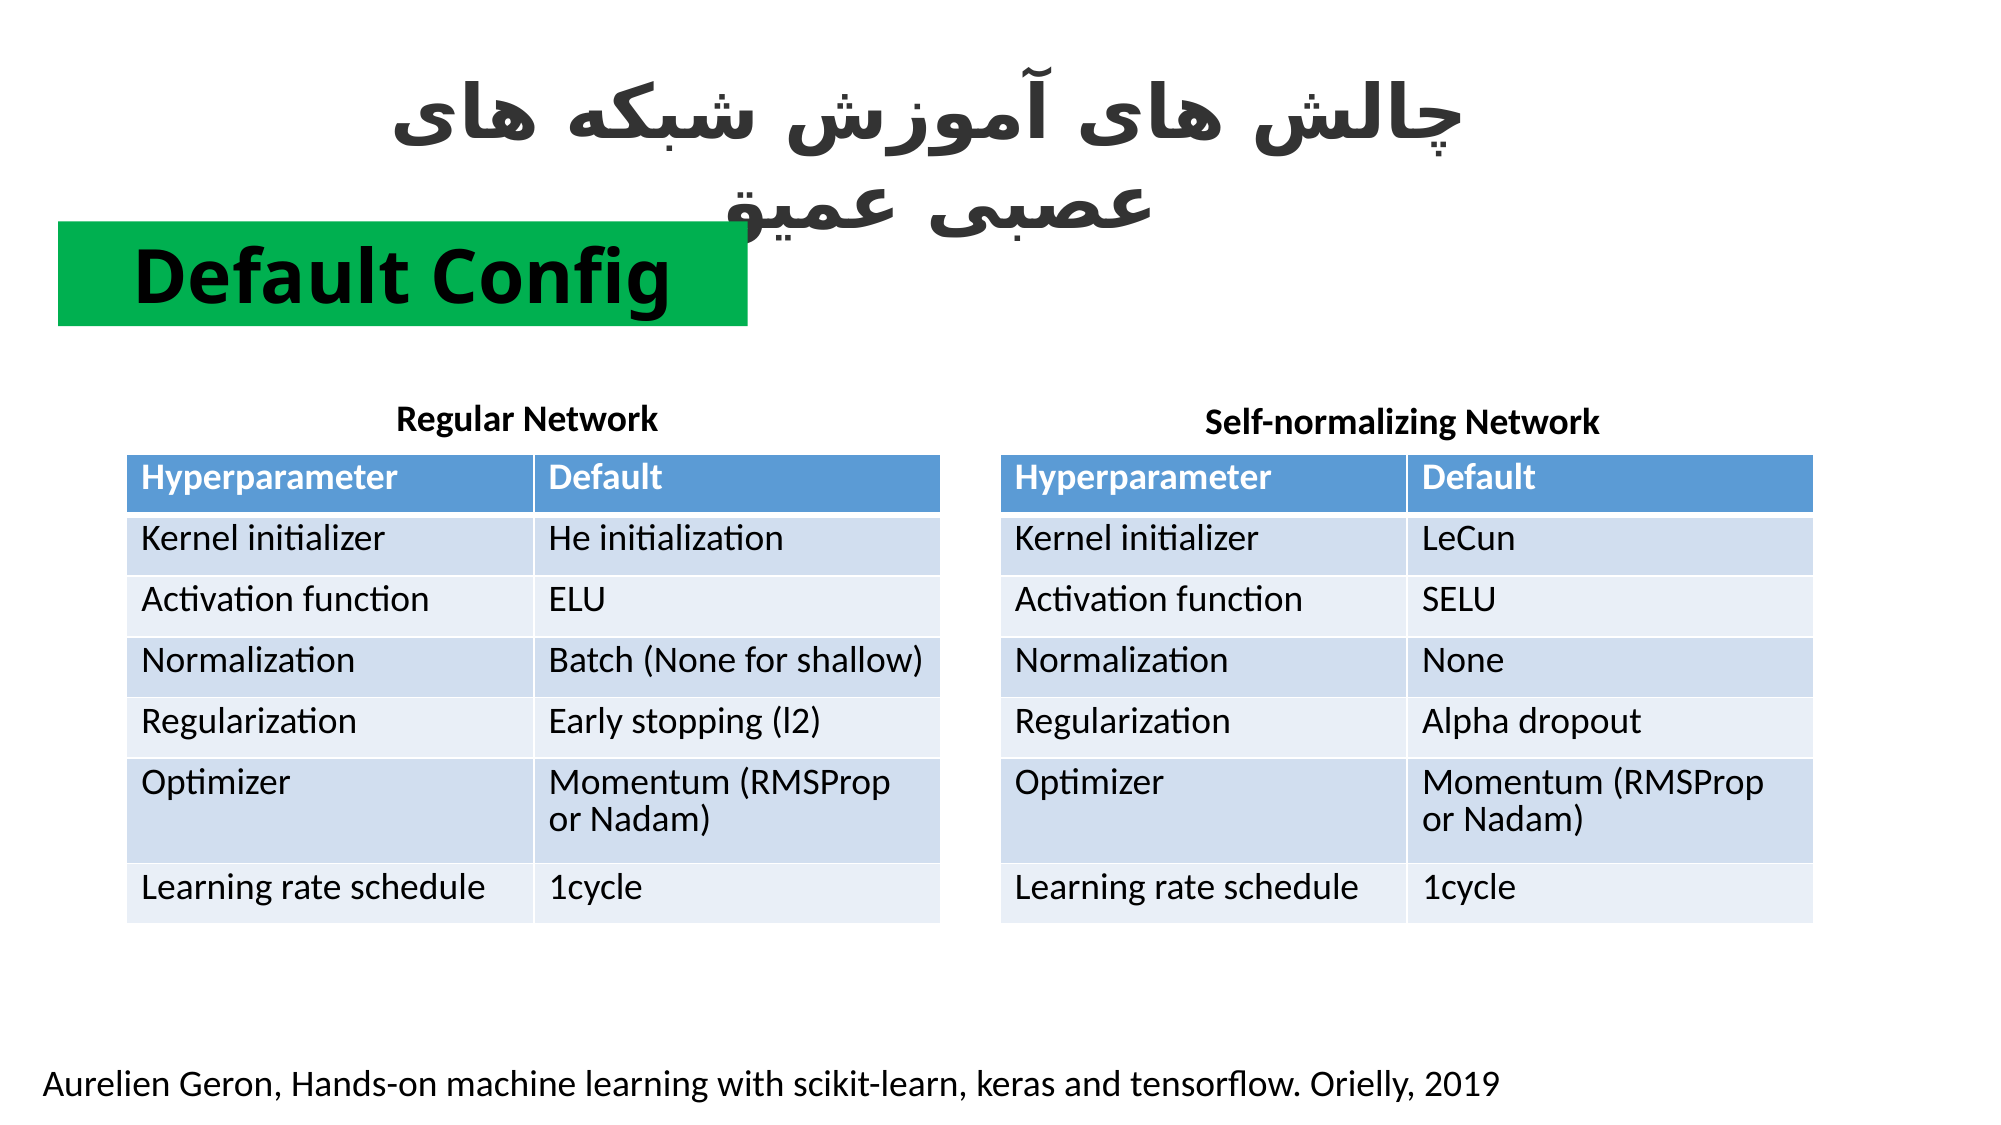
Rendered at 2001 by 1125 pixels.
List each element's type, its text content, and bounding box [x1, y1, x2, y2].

table_cell Learning rate schedule [127, 864, 533, 923]
table_header Default [1408, 455, 1813, 512]
text_box Default Config [58, 221, 748, 327]
table_cell Activation function [127, 577, 533, 636]
table_cell None [1408, 638, 1813, 697]
table_cell Normalization [1001, 638, 1406, 697]
table_header Hyperparameter [1001, 455, 1406, 512]
table_cell Alpha dropout [1408, 698, 1813, 757]
table_cell 1cycle [1408, 864, 1813, 923]
table_cell Learning rate schedule [1001, 864, 1406, 923]
table_cell Activation function [1001, 577, 1406, 636]
text_box Aurelien Geron, Hands-on machine learning with scikit-learn, keras and tensorflow. Orielly, 2019 [27, 1051, 1521, 1111]
table_cell ELU [535, 577, 940, 636]
table_cell Regularization [127, 698, 533, 757]
table_cell Kernel initializer [127, 518, 533, 575]
table_cell Batch (None for shallow) [535, 638, 940, 697]
table_cell Optimizer [127, 759, 533, 863]
text_box Regular Network [381, 386, 733, 447]
text_box چالش های آموزش شبکه های عصبی عمیق [249, 56, 1610, 251]
table_cell Kernel initializer [1001, 518, 1406, 575]
table_cell Normalization [127, 638, 533, 697]
table_cell Momentum (RMSProp or Nadam) [1408, 759, 1813, 863]
table_cell 1cycle [535, 864, 940, 923]
table_cell Momentum (RMSProp or Nadam) [535, 759, 940, 863]
table_cell Regularization [1001, 698, 1406, 757]
table_cell He initialization [535, 518, 940, 575]
table_cell LeCun [1408, 518, 1813, 575]
table_header Default [535, 455, 940, 512]
table_header Hyperparameter [127, 455, 533, 512]
table_cell SELU [1408, 577, 1813, 636]
text_box Self-normalizing Network [1190, 389, 1707, 450]
table_cell Optimizer [1001, 759, 1406, 863]
table_cell Early stopping (l2) [535, 698, 940, 757]
